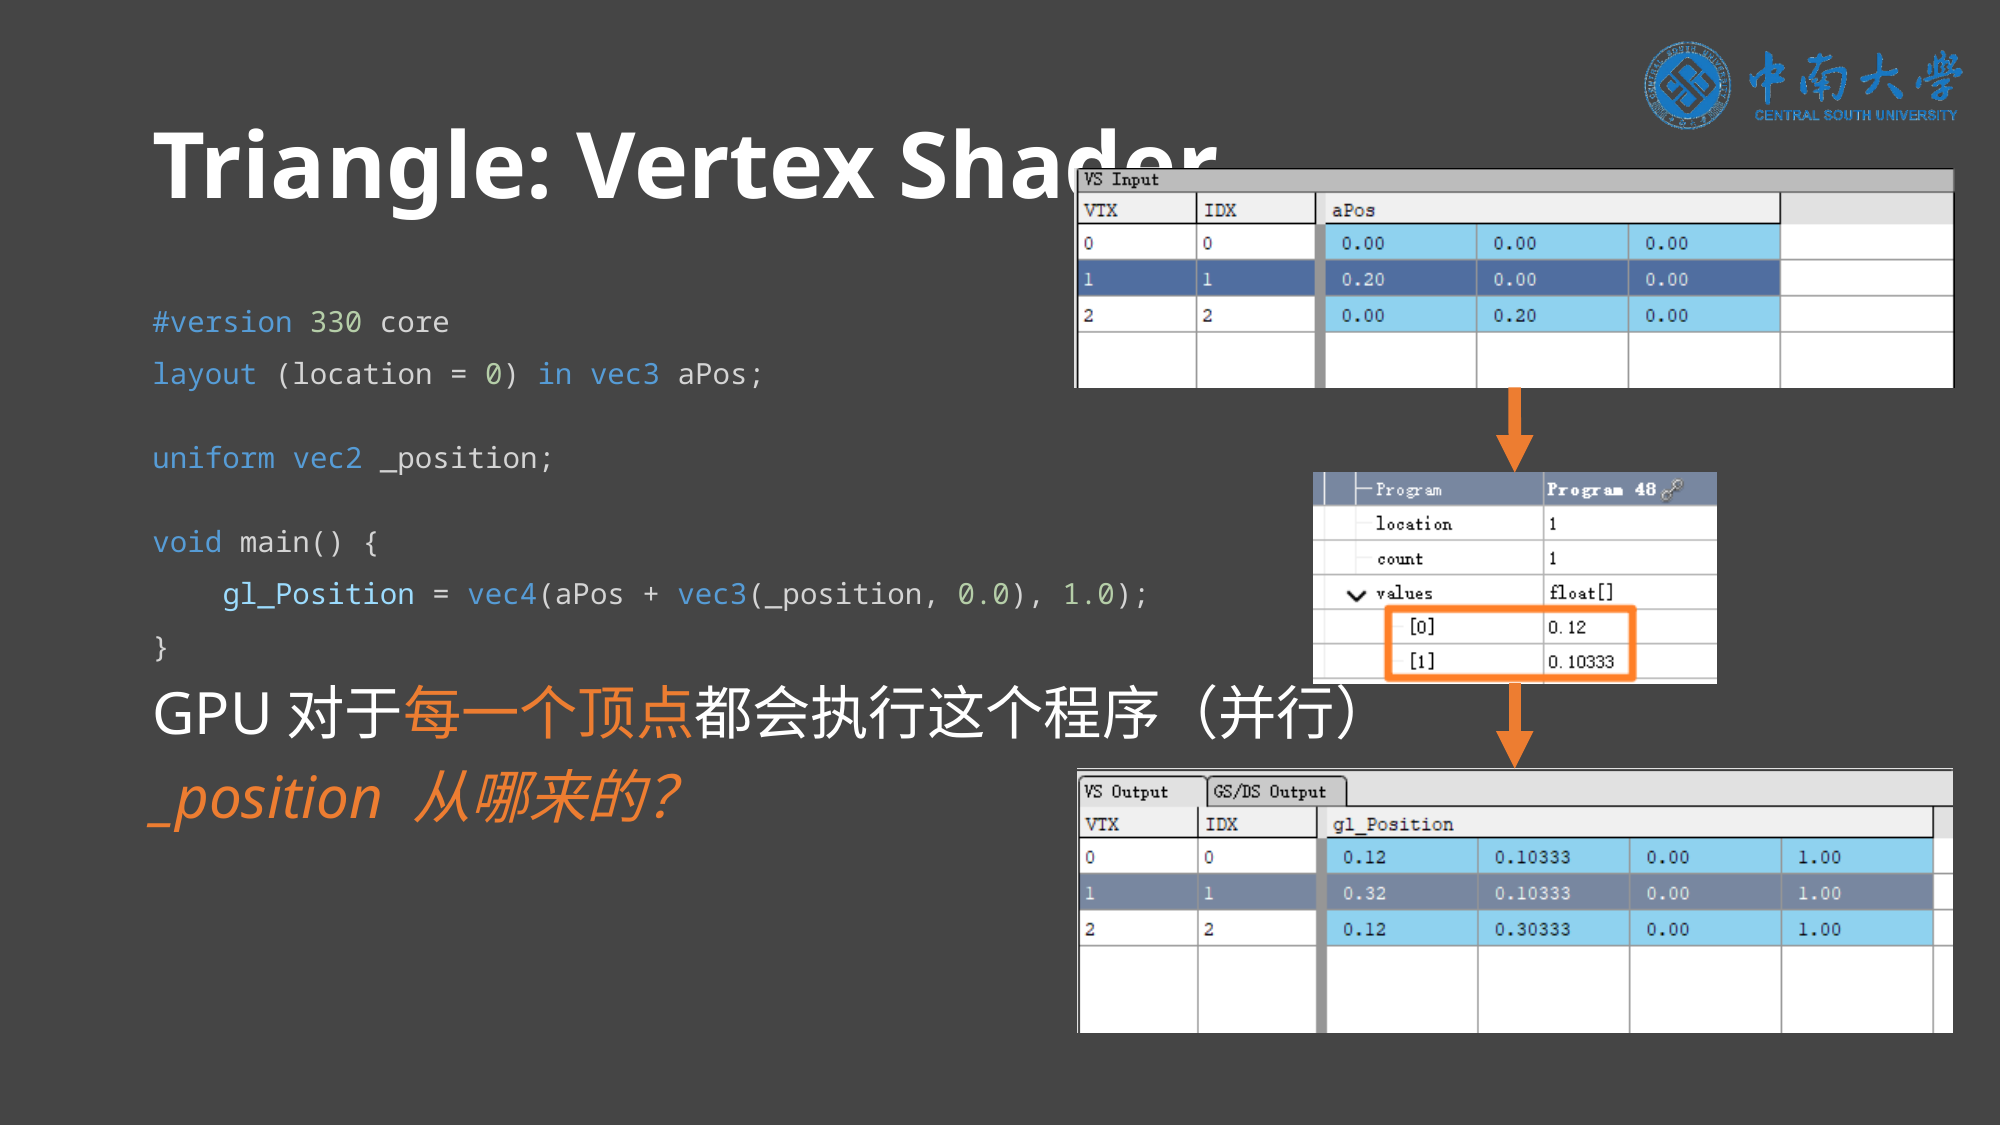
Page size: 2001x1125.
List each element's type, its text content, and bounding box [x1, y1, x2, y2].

picture [1632, 34, 1977, 136]
list #version 330 core layout (location = 0) in vec3 aPos; uniform vec2 _position; void main() { gl_Position = vec4(aPos + vec3(_position, 0.0), 1.0); } GPU对于每一个顶点都会执行这个程序（并行） _position 从哪来的？ [137, 299, 1074, 1014]
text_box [1074, 168, 1955, 1033]
title Triangle: Vertex Shader [137, 59, 1863, 278]
